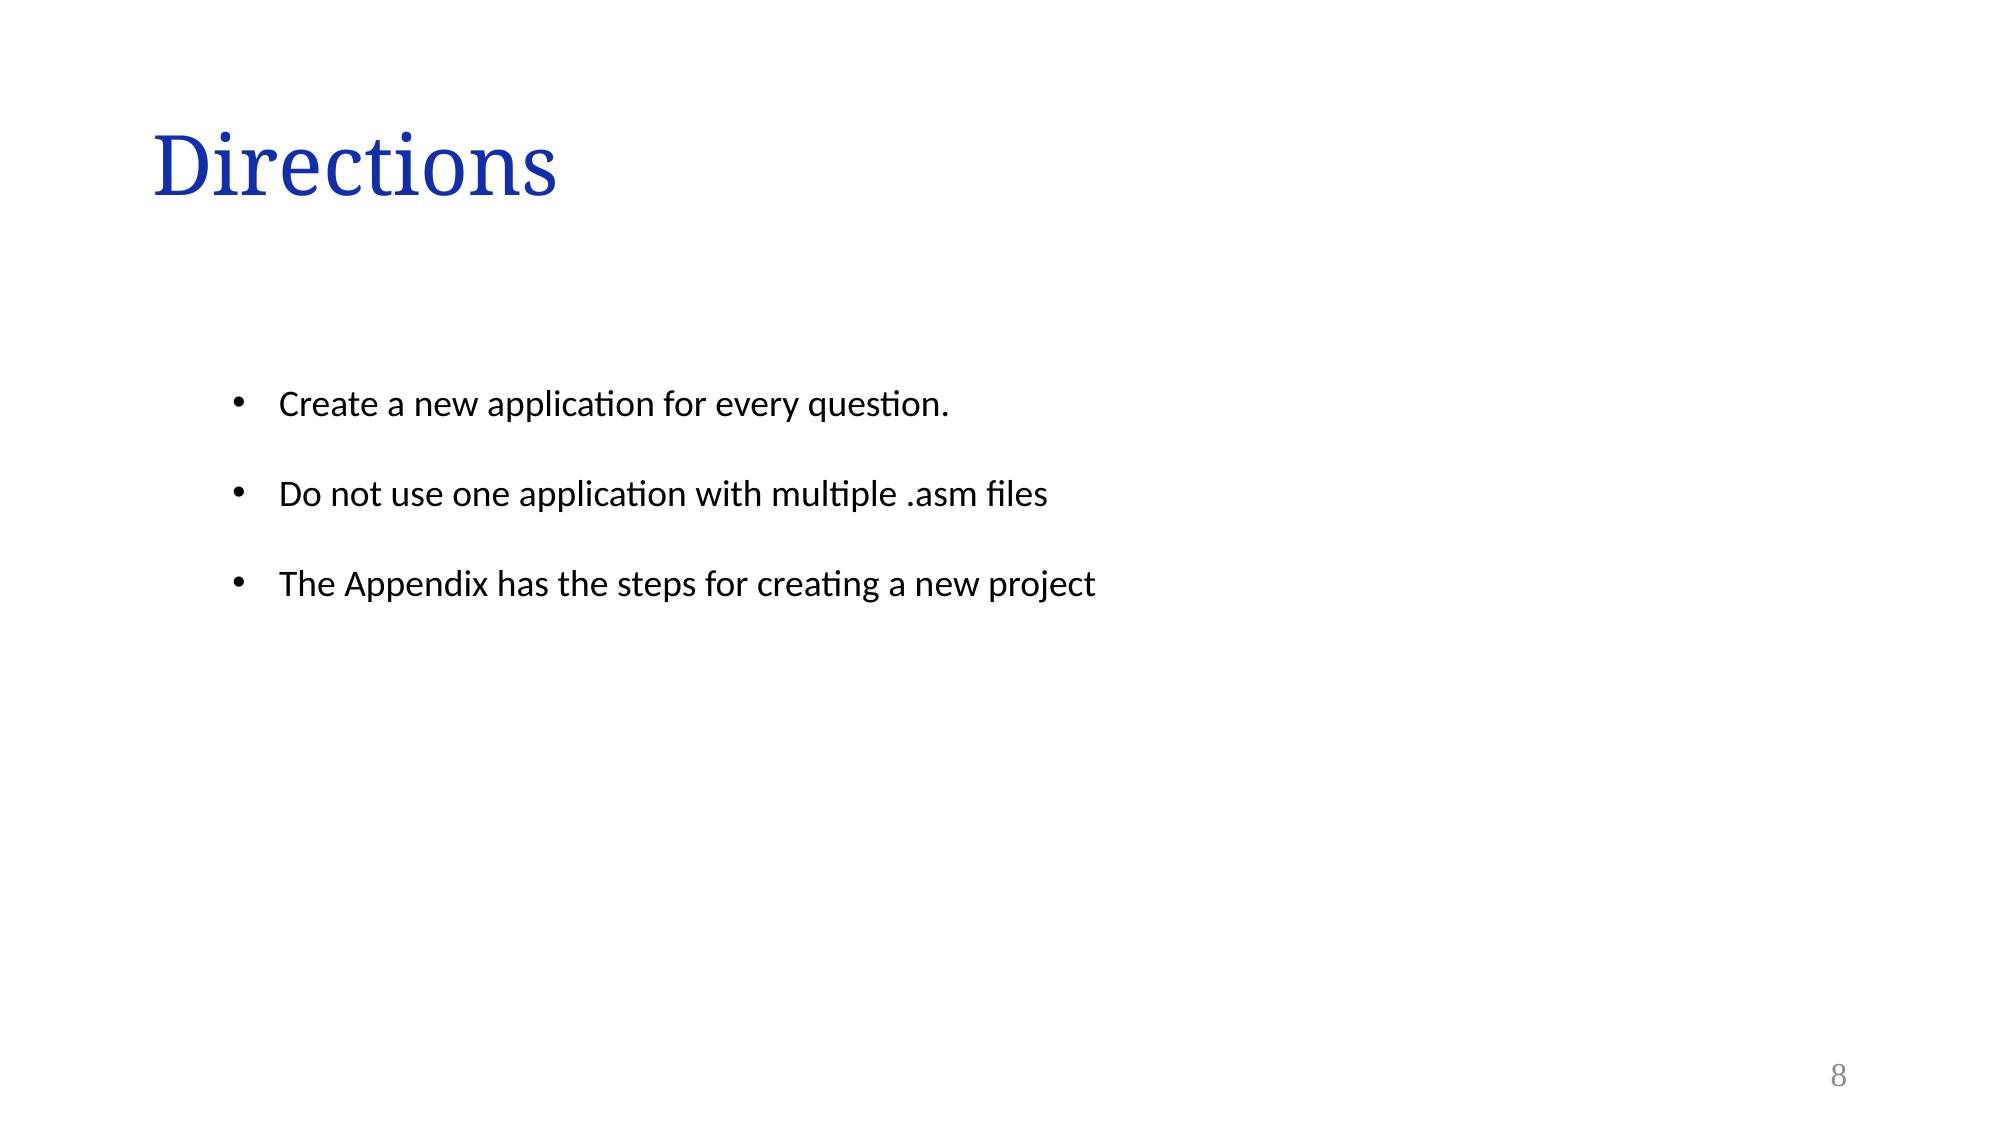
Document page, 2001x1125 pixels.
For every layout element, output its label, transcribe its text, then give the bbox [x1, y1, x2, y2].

title Directions [137, 59, 1863, 278]
text_box Create a new application for every question. Do not use one application with multiple .asm files The Appendix has the steps for creating a new project [217, 326, 1691, 612]
slide_number 8 [1412, 1042, 1863, 1103]
